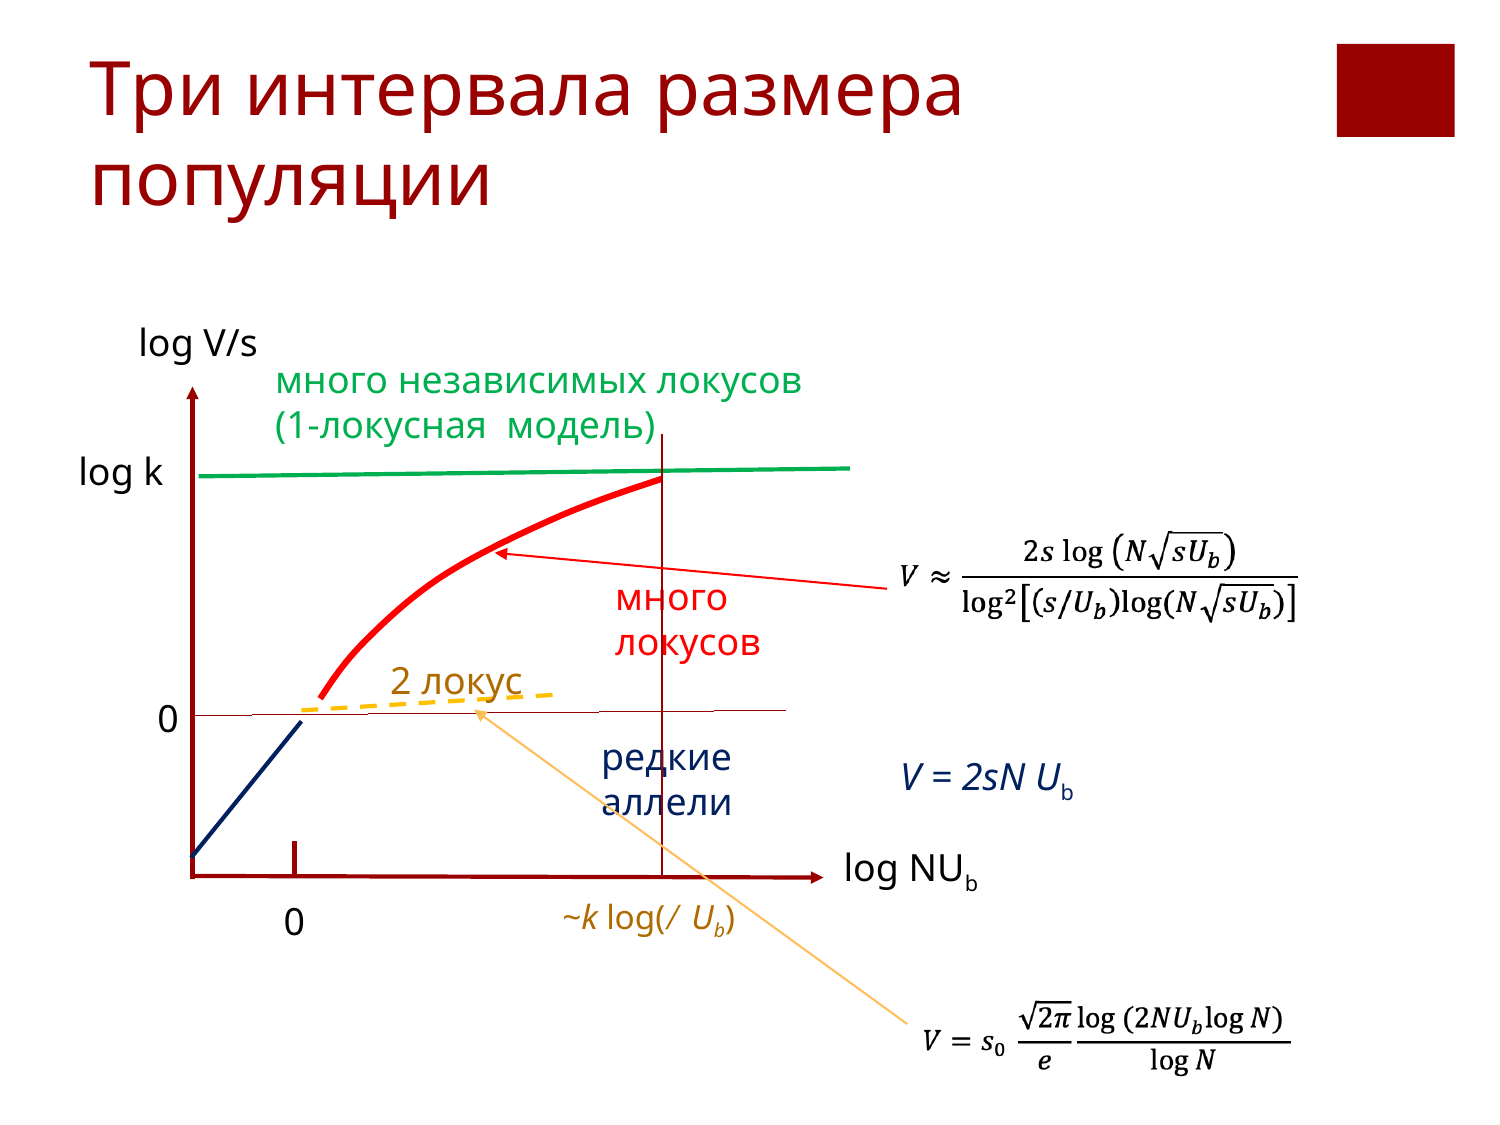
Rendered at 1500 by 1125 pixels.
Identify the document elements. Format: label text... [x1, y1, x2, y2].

text_box 0 [142, 687, 191, 748]
text_box много локусов [663, 590, 792, 671]
text_box [321, 479, 661, 694]
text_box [300, 694, 561, 711]
text_box много локусов [600, 590, 661, 671]
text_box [190, 709, 473, 859]
text_box 0 [268, 890, 320, 951]
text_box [908, 709, 1155, 859]
picture [864, 497, 1330, 639]
title Три интервала размера популяции [74, 40, 1142, 229]
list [907, 986, 1310, 1099]
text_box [194, 875, 473, 879]
text_box log V/s [123, 311, 274, 372]
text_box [494, 552, 888, 590]
text_box log k [63, 440, 179, 501]
text_box 2 локус [375, 649, 573, 709]
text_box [198, 347, 1273, 479]
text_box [473, 709, 908, 1025]
text_box log NUb [908, 859, 994, 903]
